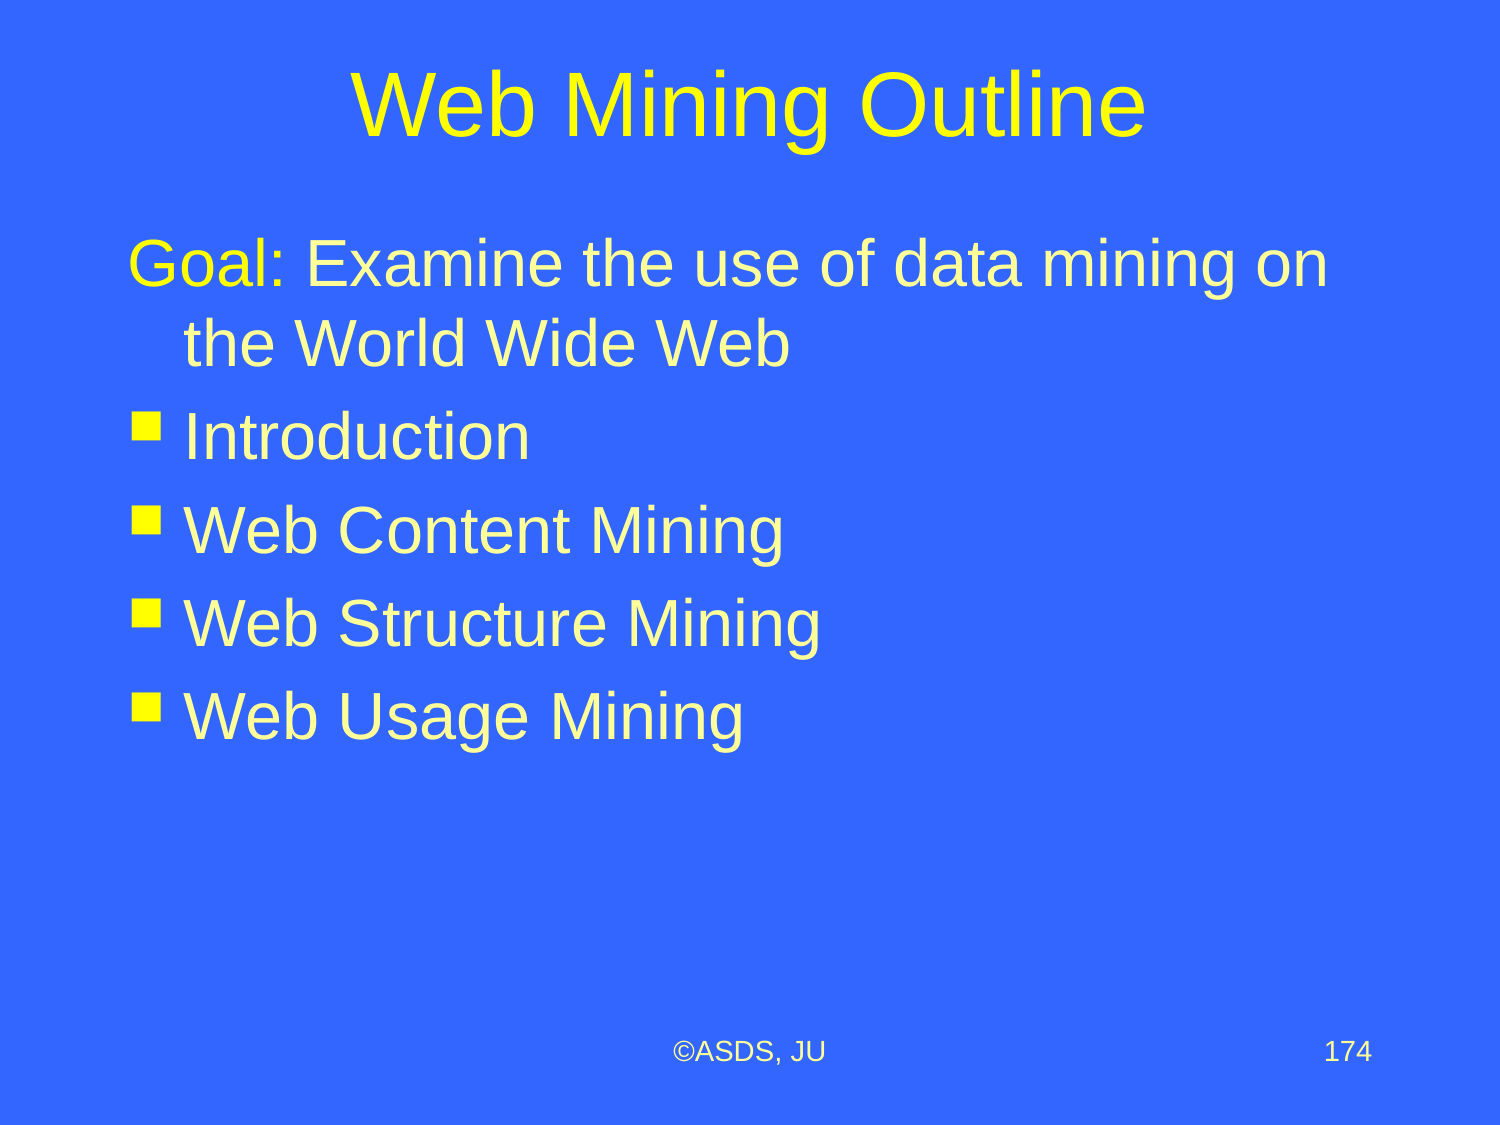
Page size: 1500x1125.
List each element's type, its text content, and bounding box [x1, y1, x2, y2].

list Goal: Examine the use of data mining on the World Wide Web Introduction Web Content Mining Web Structure Mining Web Usage Mining [111, 211, 1388, 944]
title Web Mining Outline [112, 0, 1388, 201]
footer ©ASDS, JU [511, 1024, 988, 1101]
slide_number 174 [1074, 1024, 1388, 1101]
